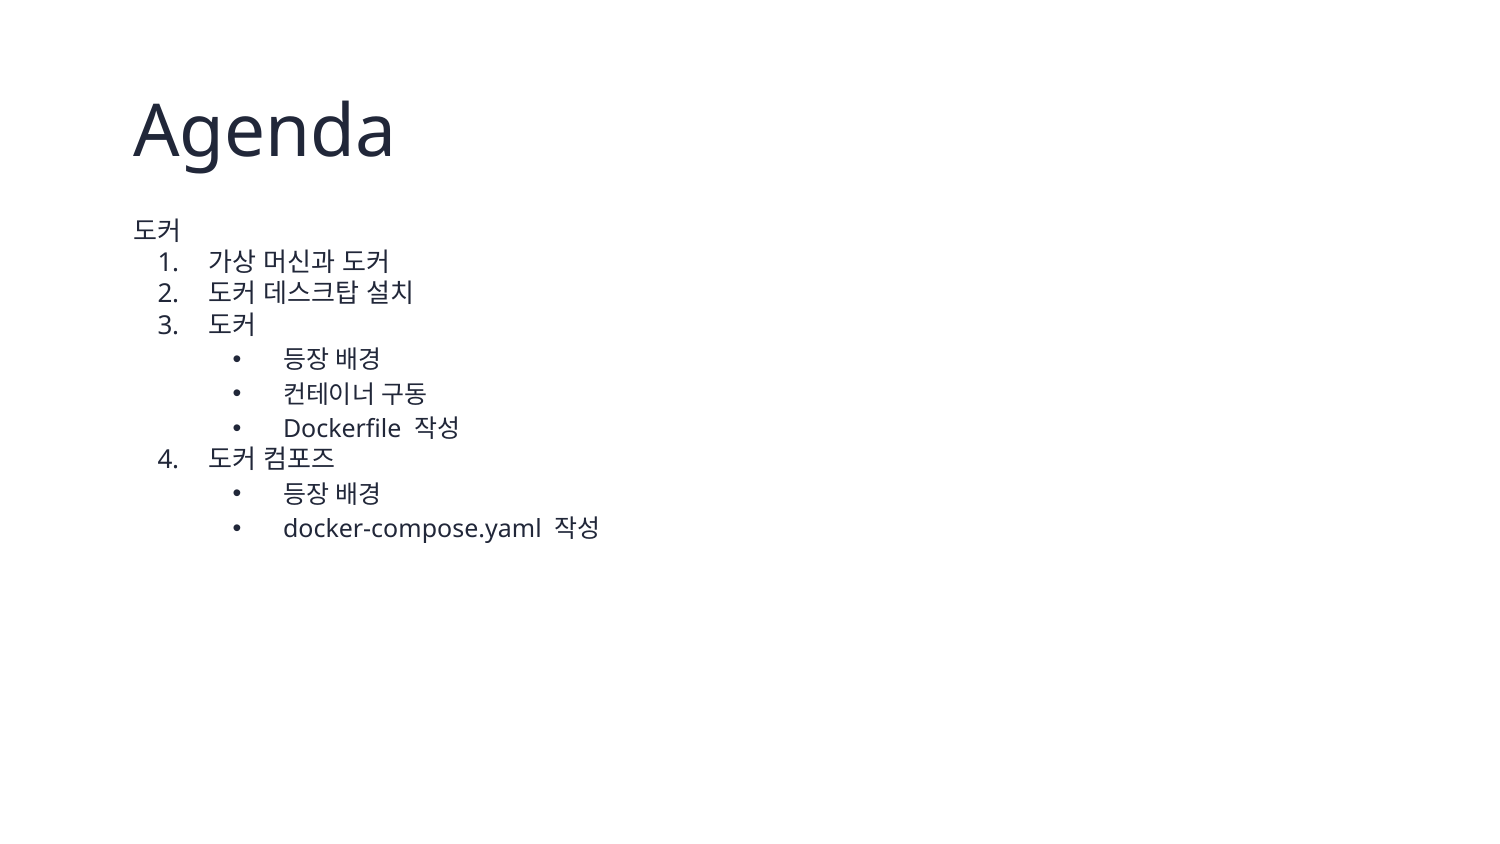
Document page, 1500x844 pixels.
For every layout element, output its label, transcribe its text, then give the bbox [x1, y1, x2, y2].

list 도커 가상 머신과 도커 도커 데스크탑 설치 도커 등장 배경 컨테이너 구동 Dockerfile 작성 도커 컴포즈 등장 배경 docker-compose.yaml 작성 [118, 199, 1382, 760]
title Agenda [118, 88, 1382, 167]
